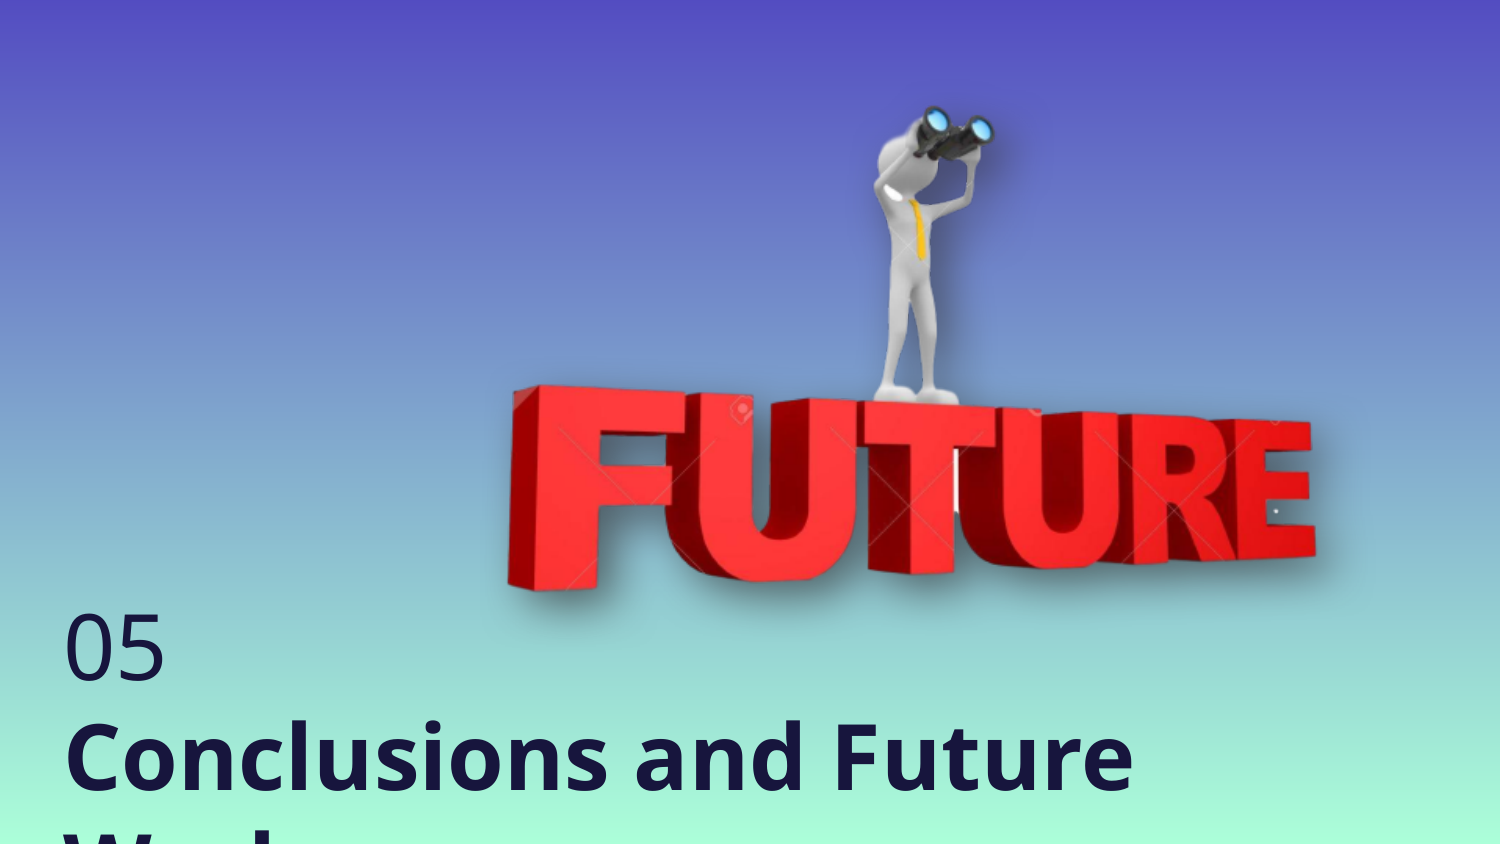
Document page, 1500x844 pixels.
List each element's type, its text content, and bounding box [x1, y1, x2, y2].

picture [436, 34, 1380, 684]
text_box 05 Conclusions and Future Work [48, 581, 1312, 844]
